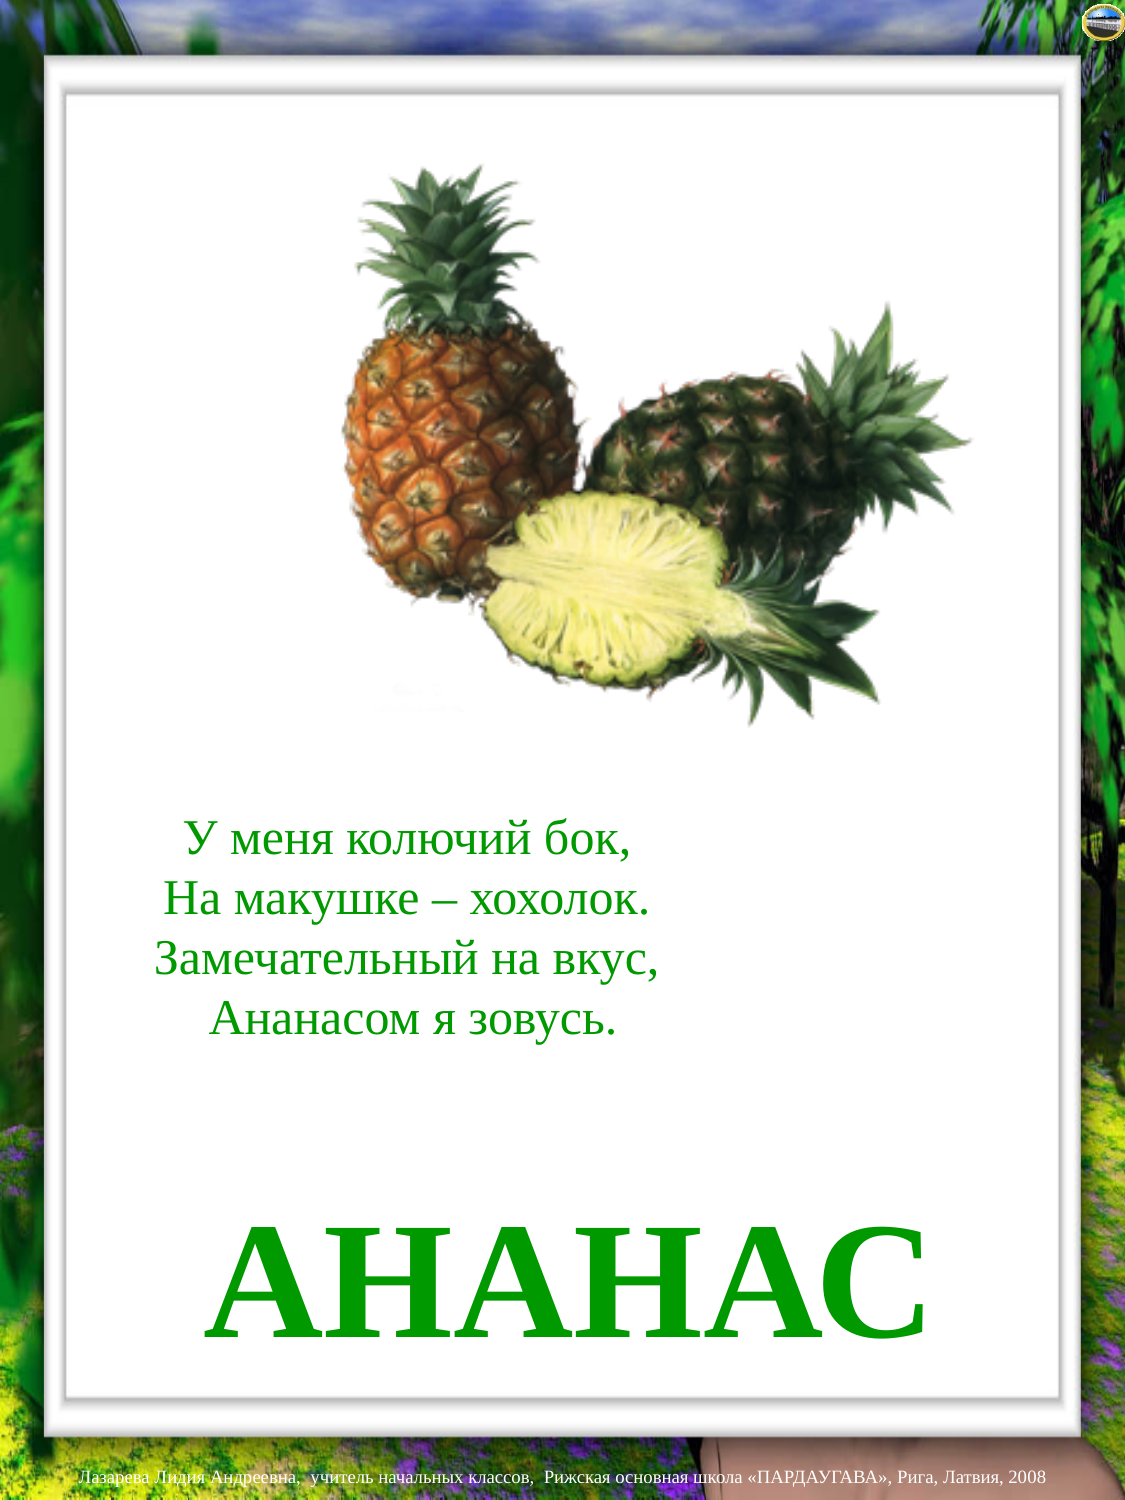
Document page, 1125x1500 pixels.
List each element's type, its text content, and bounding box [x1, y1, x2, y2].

text_box АНАНАС [188, 1163, 952, 1379]
text_box У меня колючий бок, На макушке – хохолок. Замечательный на вкус, Ананасом я зовусь. [139, 797, 688, 1052]
picture [0, 0, 1125, 1500]
